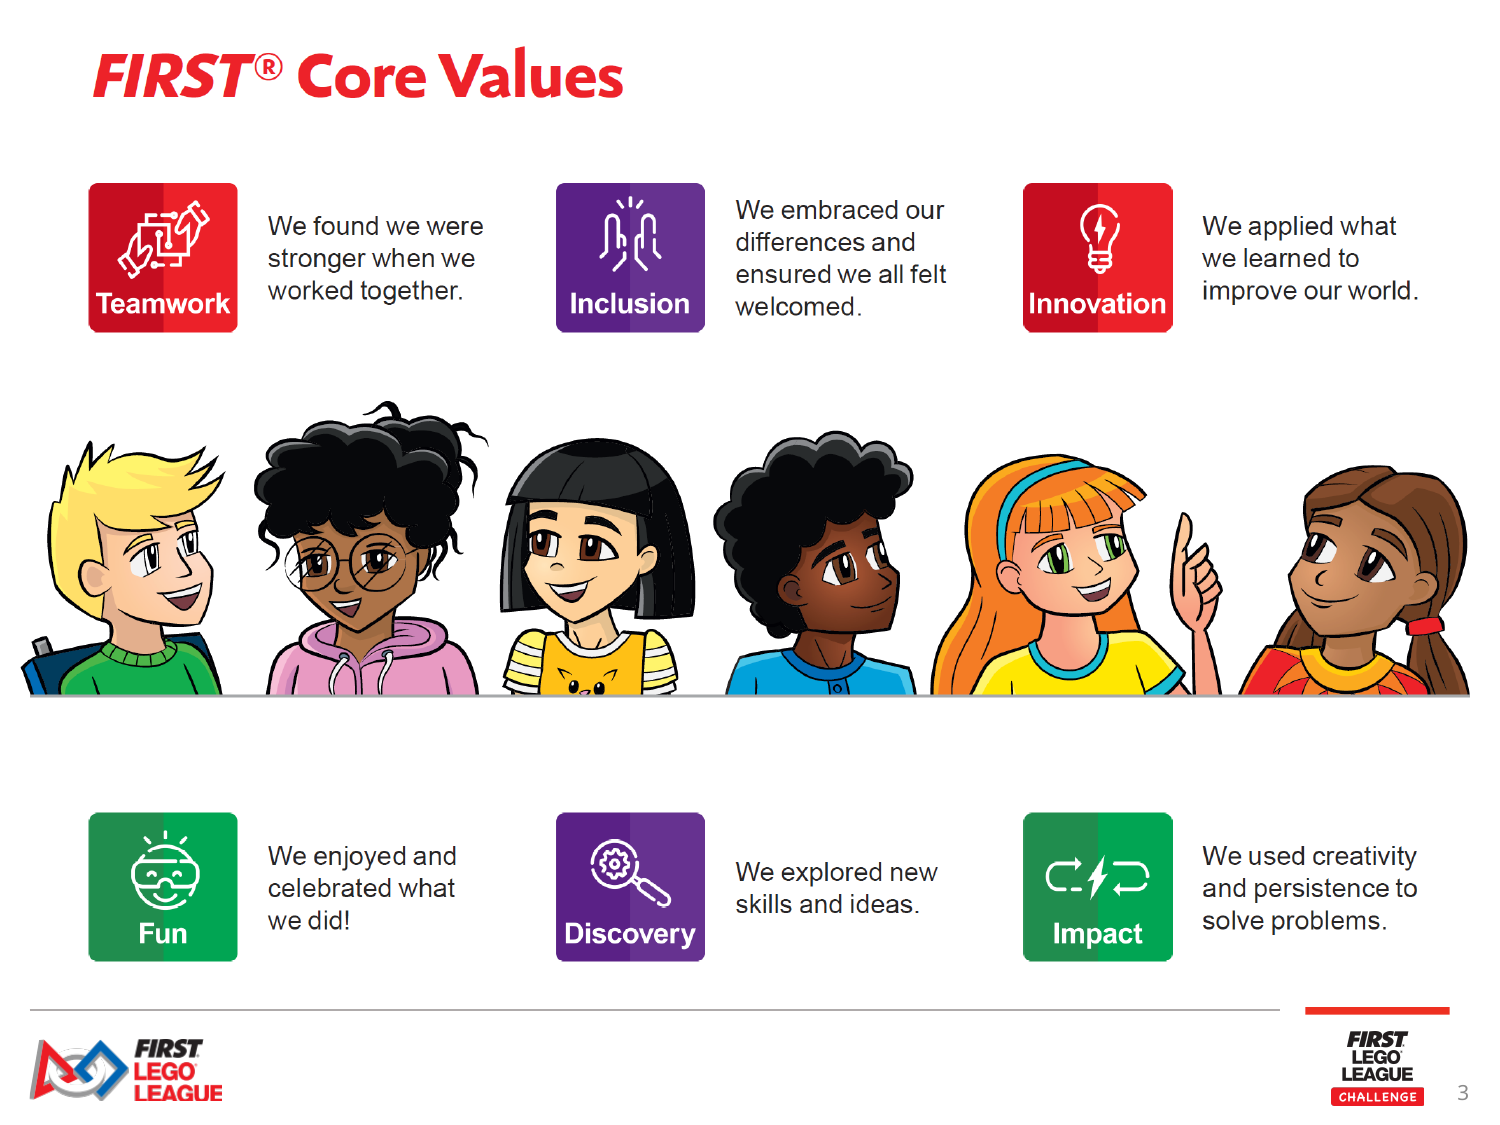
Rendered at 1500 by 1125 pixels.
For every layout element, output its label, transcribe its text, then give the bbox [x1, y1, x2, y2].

slide_number 3 [1425, 1076, 1484, 1111]
picture [0, 30, 1500, 1004]
